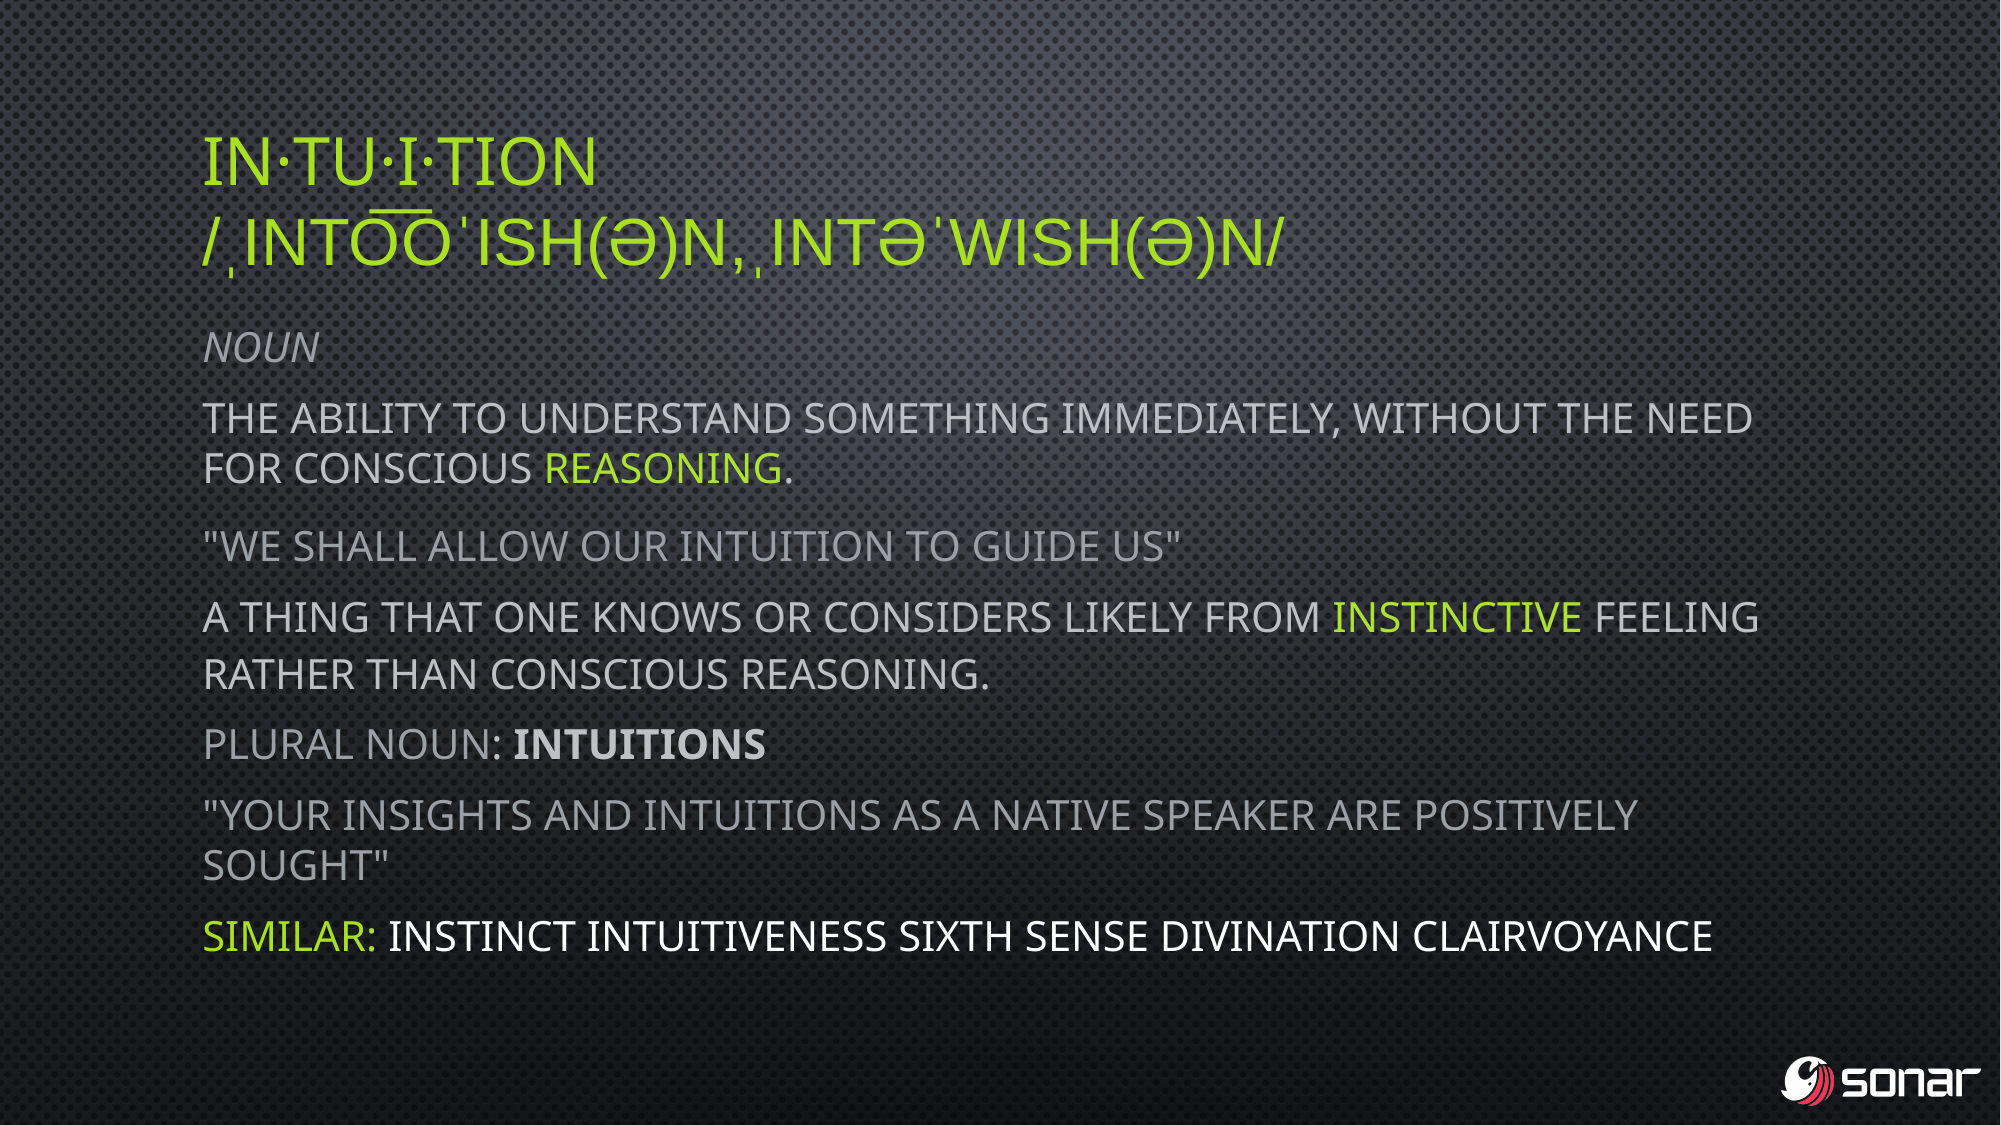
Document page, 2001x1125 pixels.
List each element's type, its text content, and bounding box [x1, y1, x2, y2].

title in·tu·i·tion /ˌinto͞oˈiSH(ə)n,ˌintəˈwiSH(ə)n/ [187, 99, 1813, 297]
picture [1762, 1037, 2000, 1125]
list noun the ability to understand something immediately, without the need for conscious reasoning. "we shall allow our intuition to guide us" a thing that one knows or considers likely from instinctive feeling rather than conscious reasoning. plural noun: intuitions "your insights and intuitions as a native speaker are positively sought" Similar: instinct intuitiveness sixth sense divination clairvoyance [187, 313, 1813, 950]
